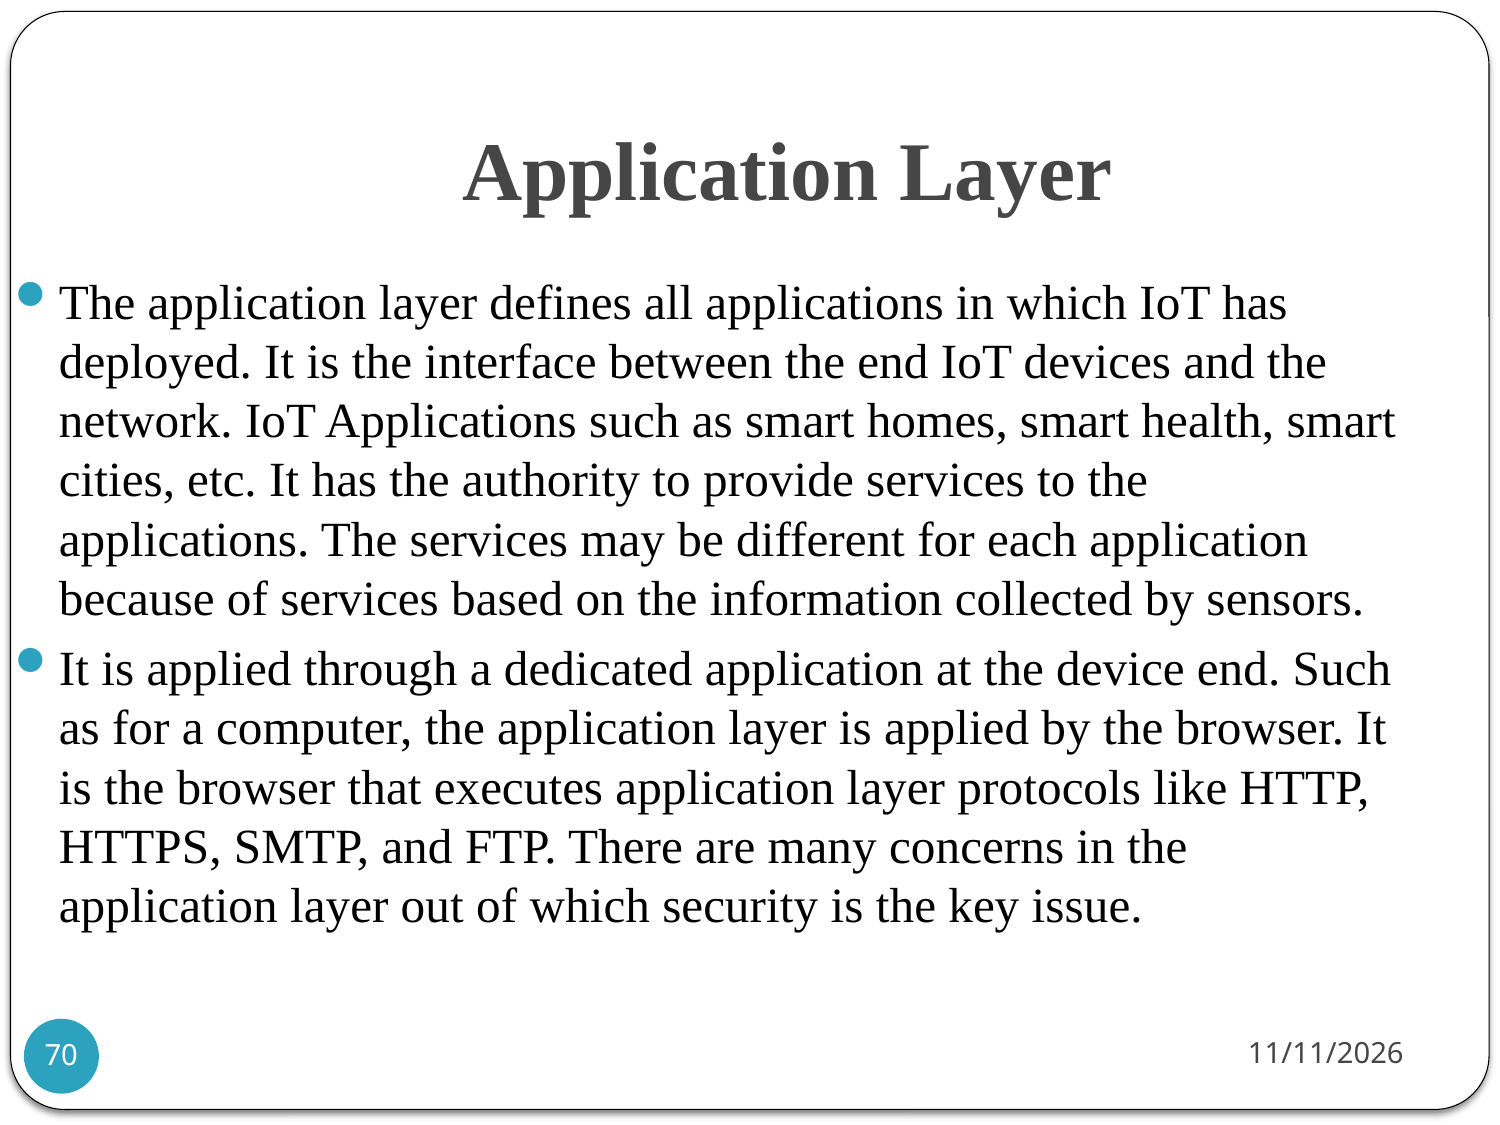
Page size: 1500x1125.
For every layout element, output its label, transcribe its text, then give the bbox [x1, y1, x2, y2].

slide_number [1012, 1015, 1419, 1094]
title Application Layer [150, 44, 1425, 233]
slide_number 70 [23, 1018, 99, 1094]
list The application layer defines all applications in which IoT has deployed. It is the interface between the end IoT devices and the network. IoT Applications such as smart homes, smart health, smart cities, etc. It has the authority to provide services to the applications. The services may be different for each application because of services based on the information collected by sensors. It is applied through a dedicated application at the device end. Such as for a computer, the application layer is applied by the browser. It is the browser that executes application layer protocols like HTTP, HTTPS, SMTP, and FTP. There are many concerns in the application layer out of which security is the key issue. [0, 262, 1425, 1000]
